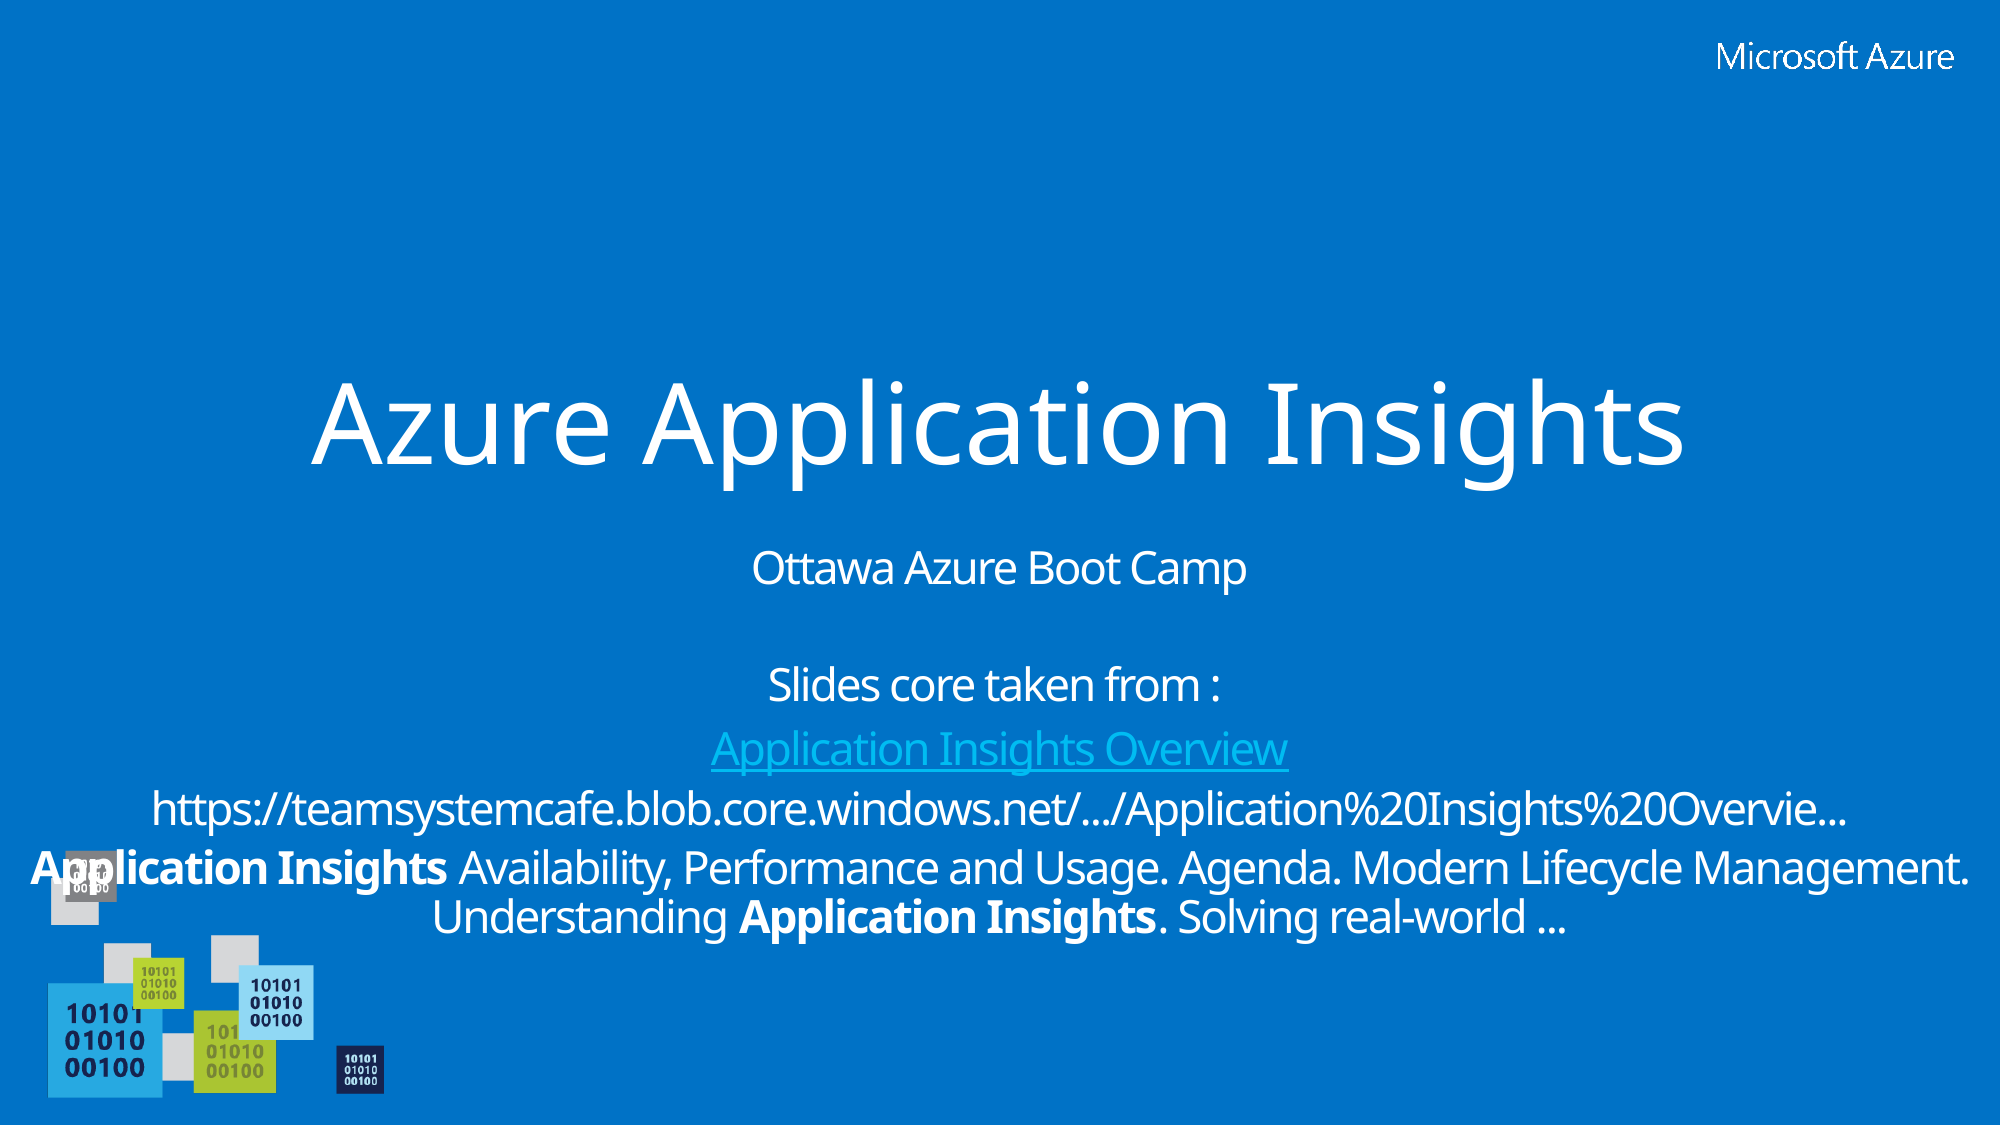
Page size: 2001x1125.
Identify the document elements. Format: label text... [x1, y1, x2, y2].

title Azure Application Insights [0, 360, 2000, 537]
picture [17, 808, 463, 1125]
picture [1699, 24, 1972, 87]
list Ottawa Azure Boot Camp Slides core taken from : Application Insights Overview https://teamsystemcafe.blob.core.windows.net/.../Application%20Insights%20Overvie... Application Insights Availability, Performance and Usage. Agenda. Modern Lifecycle Management. Understanding Application Insights. Solving real-world ... [0, 537, 2000, 700]
